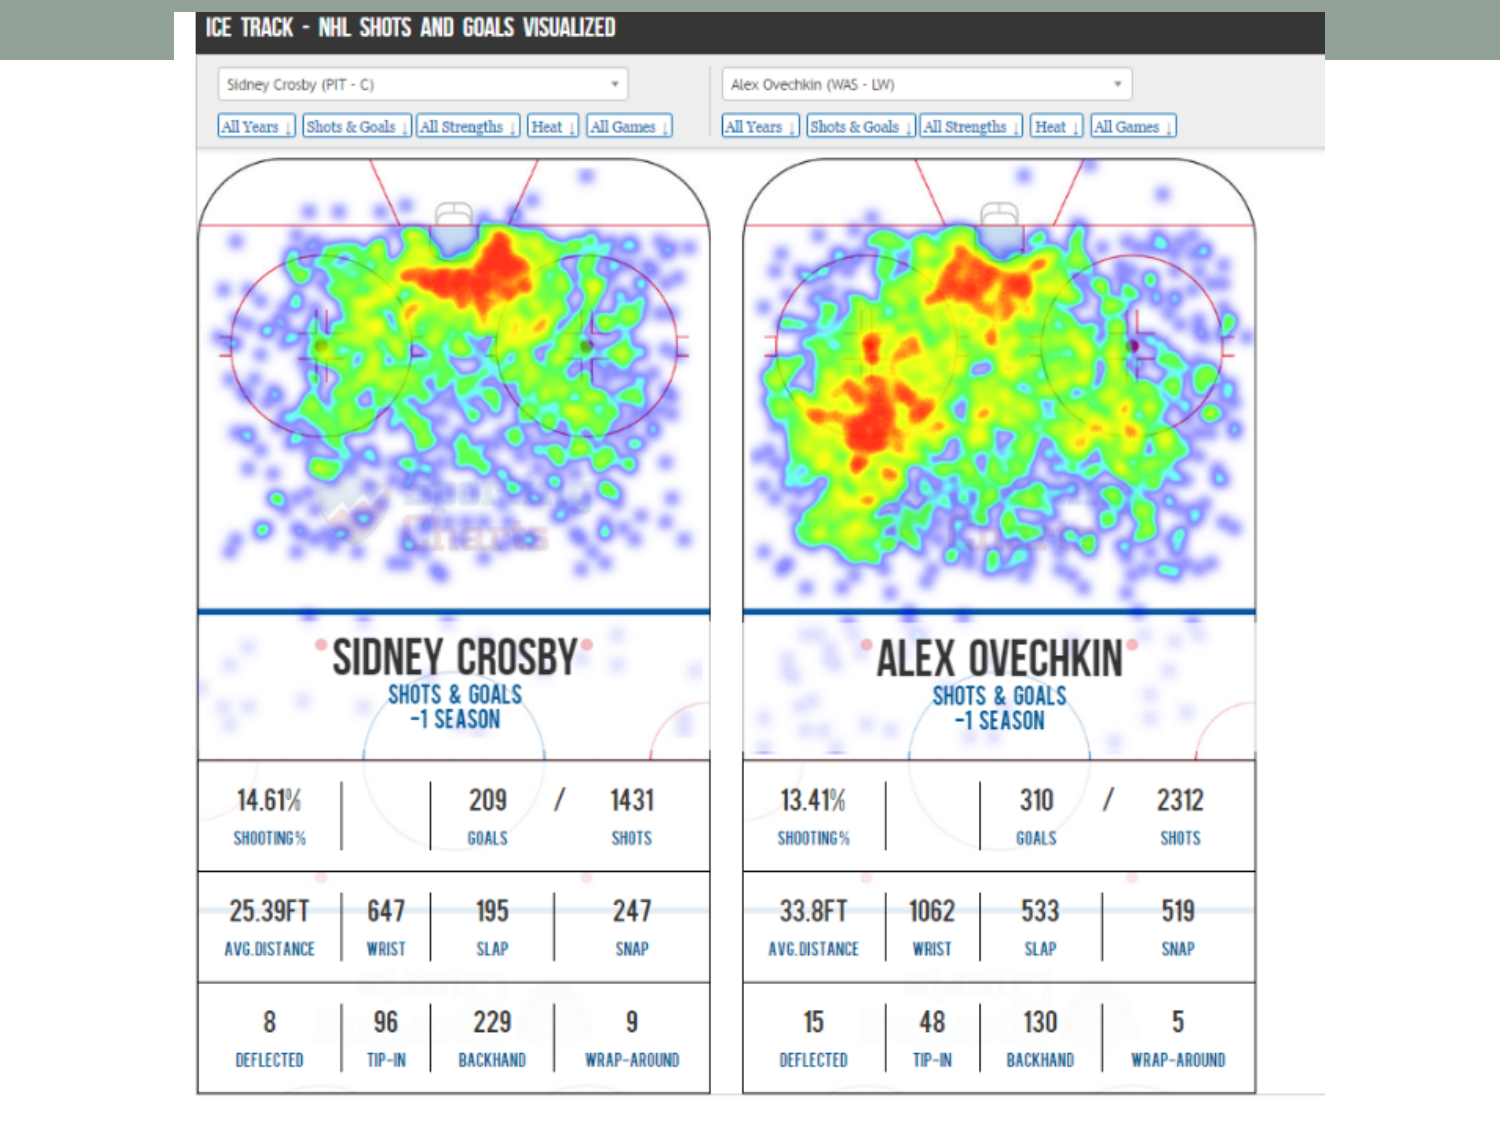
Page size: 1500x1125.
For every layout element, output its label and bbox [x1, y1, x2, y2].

picture [174, 12, 1326, 1108]
